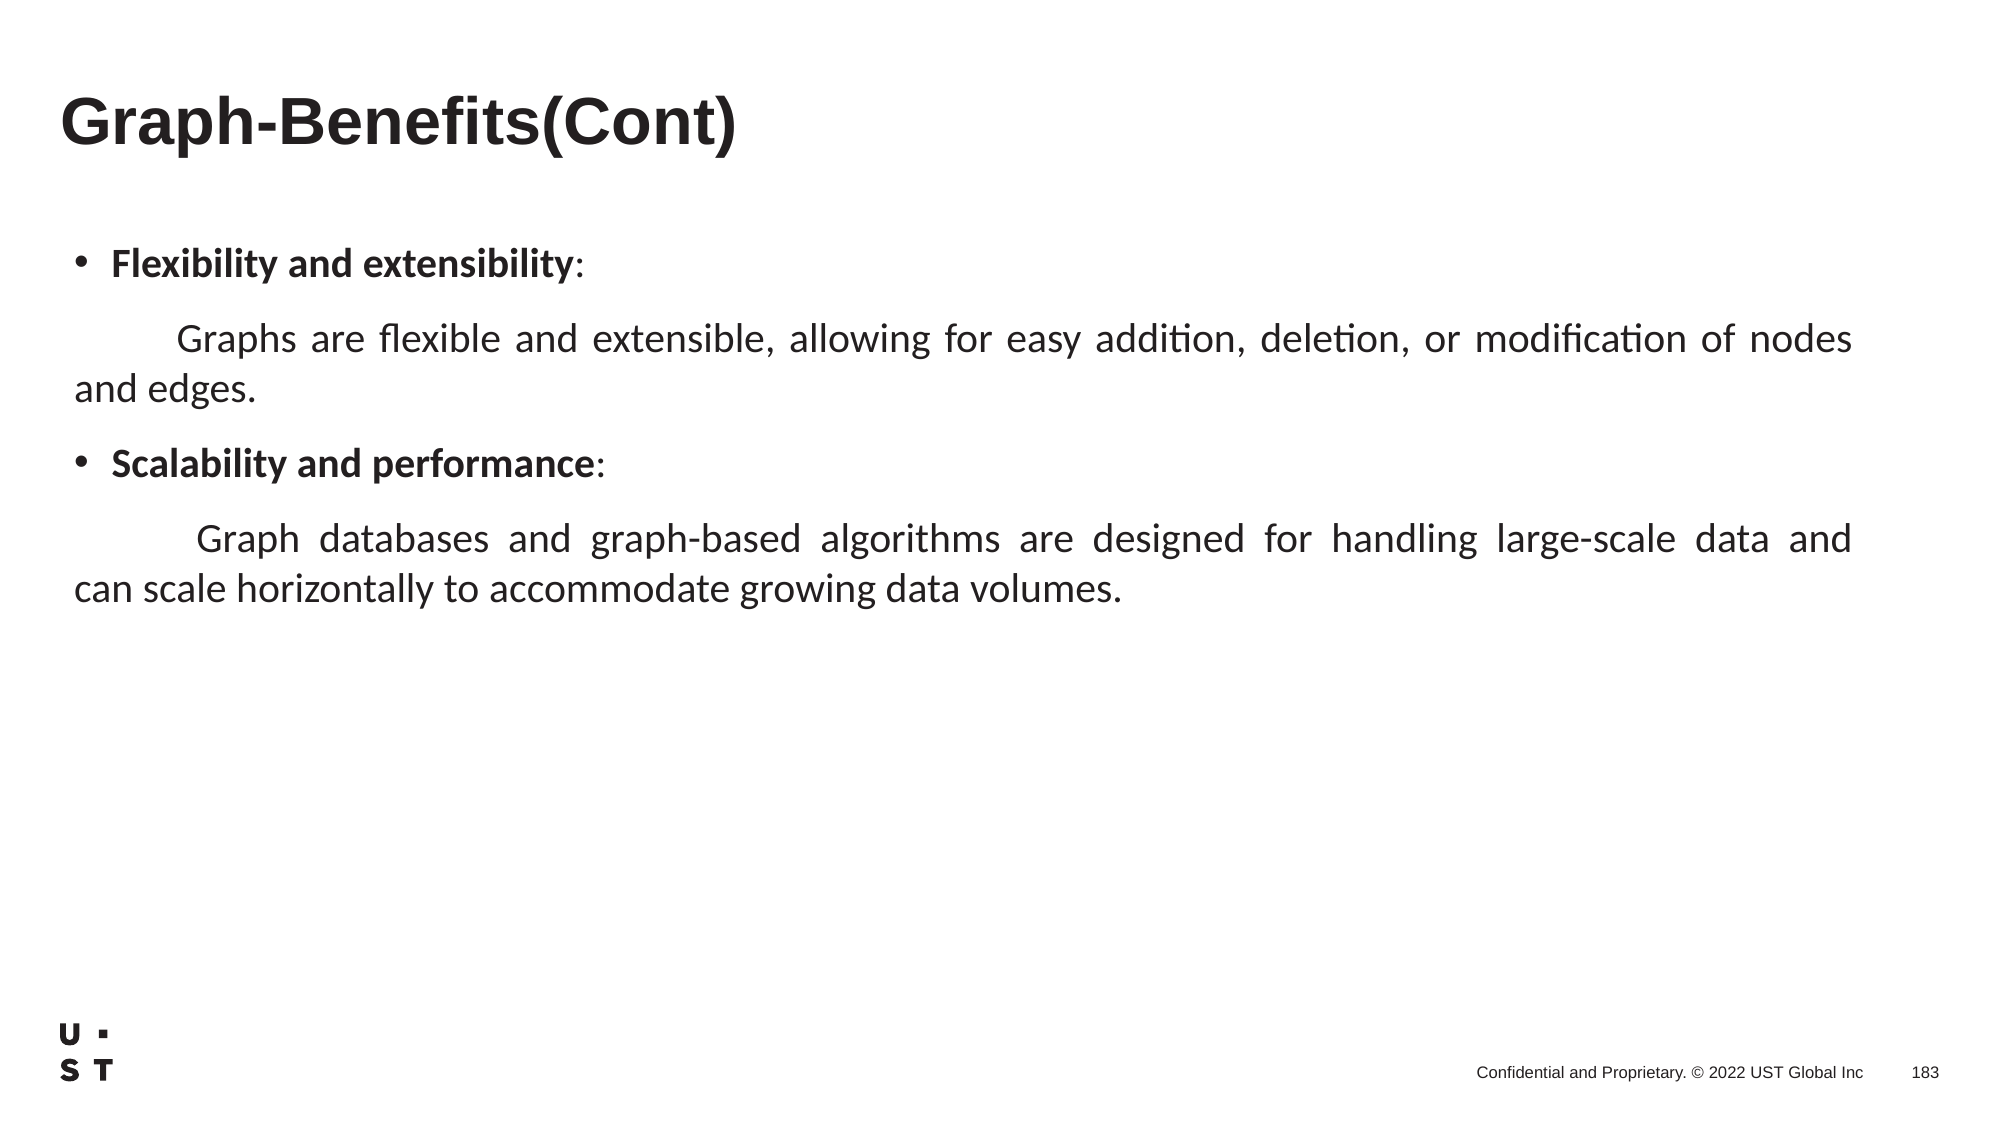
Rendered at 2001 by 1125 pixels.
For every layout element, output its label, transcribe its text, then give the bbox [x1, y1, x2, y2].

title Graph-Benefits(Cont) [60, 87, 1940, 238]
text_box Flexibility and extensibility: Graphs are flexible and extensible, allowing for easy addition, deletion, or modification of nodes and edges. Scalability and performance: Graph databases and graph-based algorithms are designed for handling large-scale data and can scale horizontally to accommodate growing data volumes. [59, 228, 1869, 1025]
